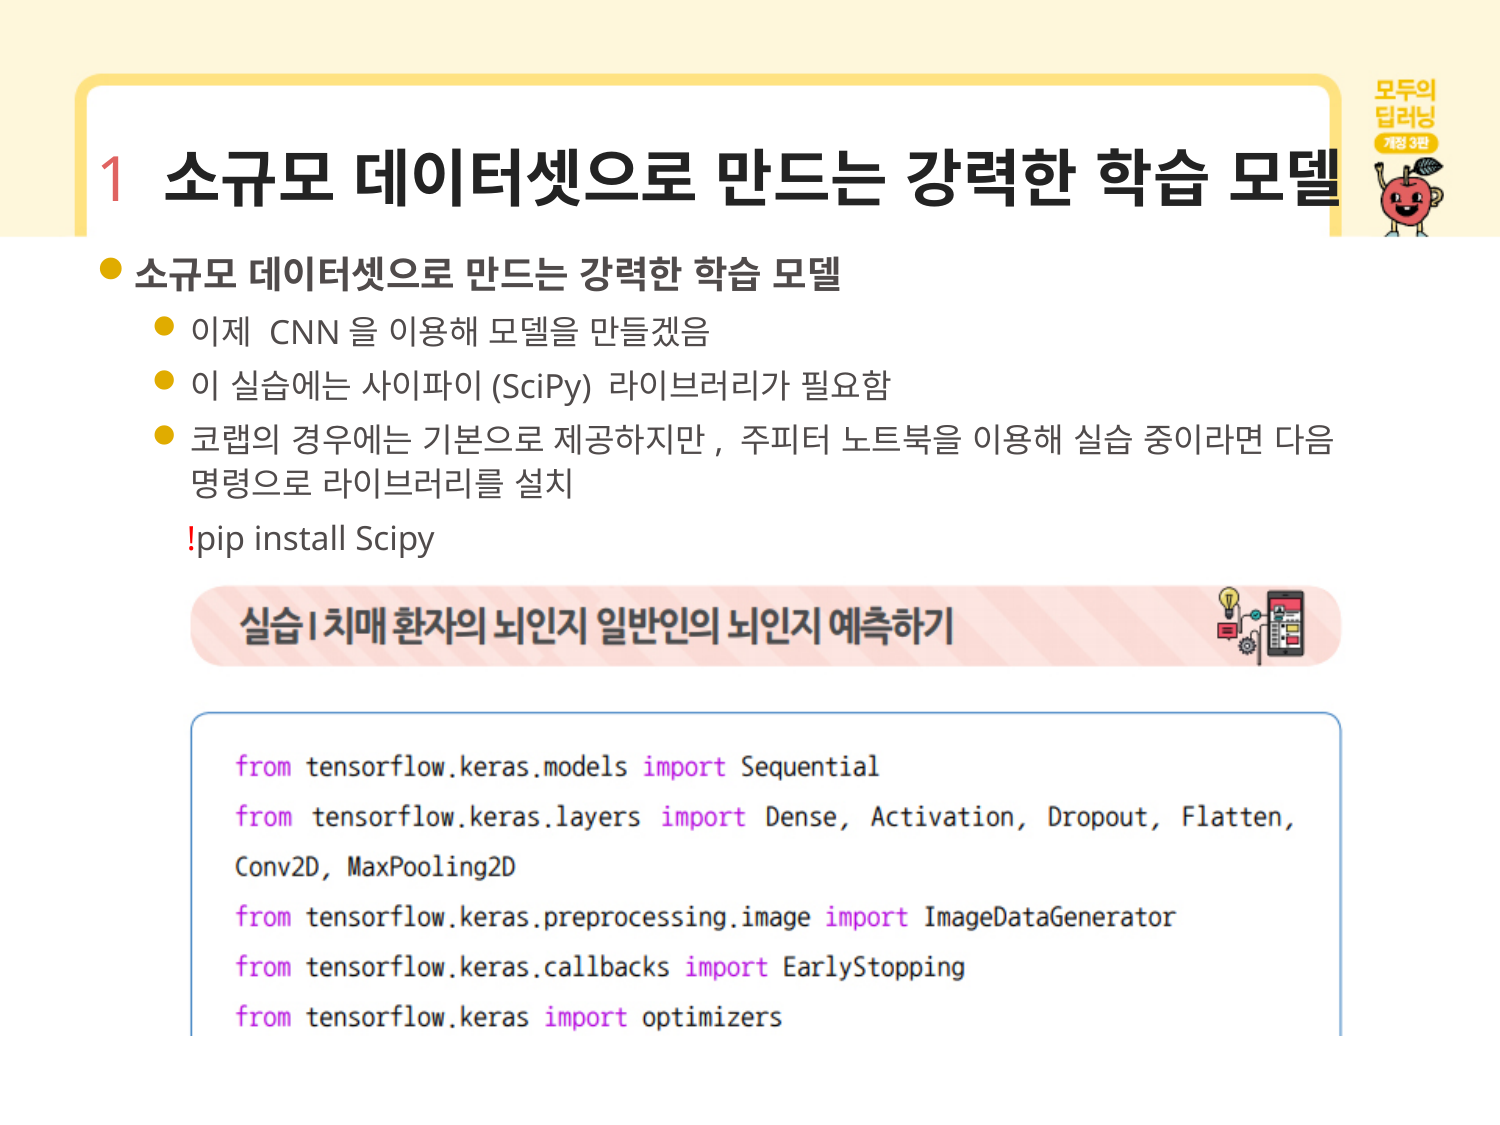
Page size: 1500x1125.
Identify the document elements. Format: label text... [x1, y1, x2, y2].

list 소규모 데이터셋으로 만드는 강력한 학습 모델 이제 CNN을 이용해 모델을 만들겠음 이 실습에는 사이파이(SciPy) 라이브러리가 필요함 코랩의 경우에는 기본으로 제공하지만, 주피터 노트북을 이용해 실습 중이라면 다음 명령으로 라이브러리를 설치 !pip install Scipy [81, 239, 1412, 1054]
title 1 소규모 데이터셋으로 만드는 강력한 학습 모델 [81, 90, 1412, 222]
picture [0, 0, 1500, 1125]
